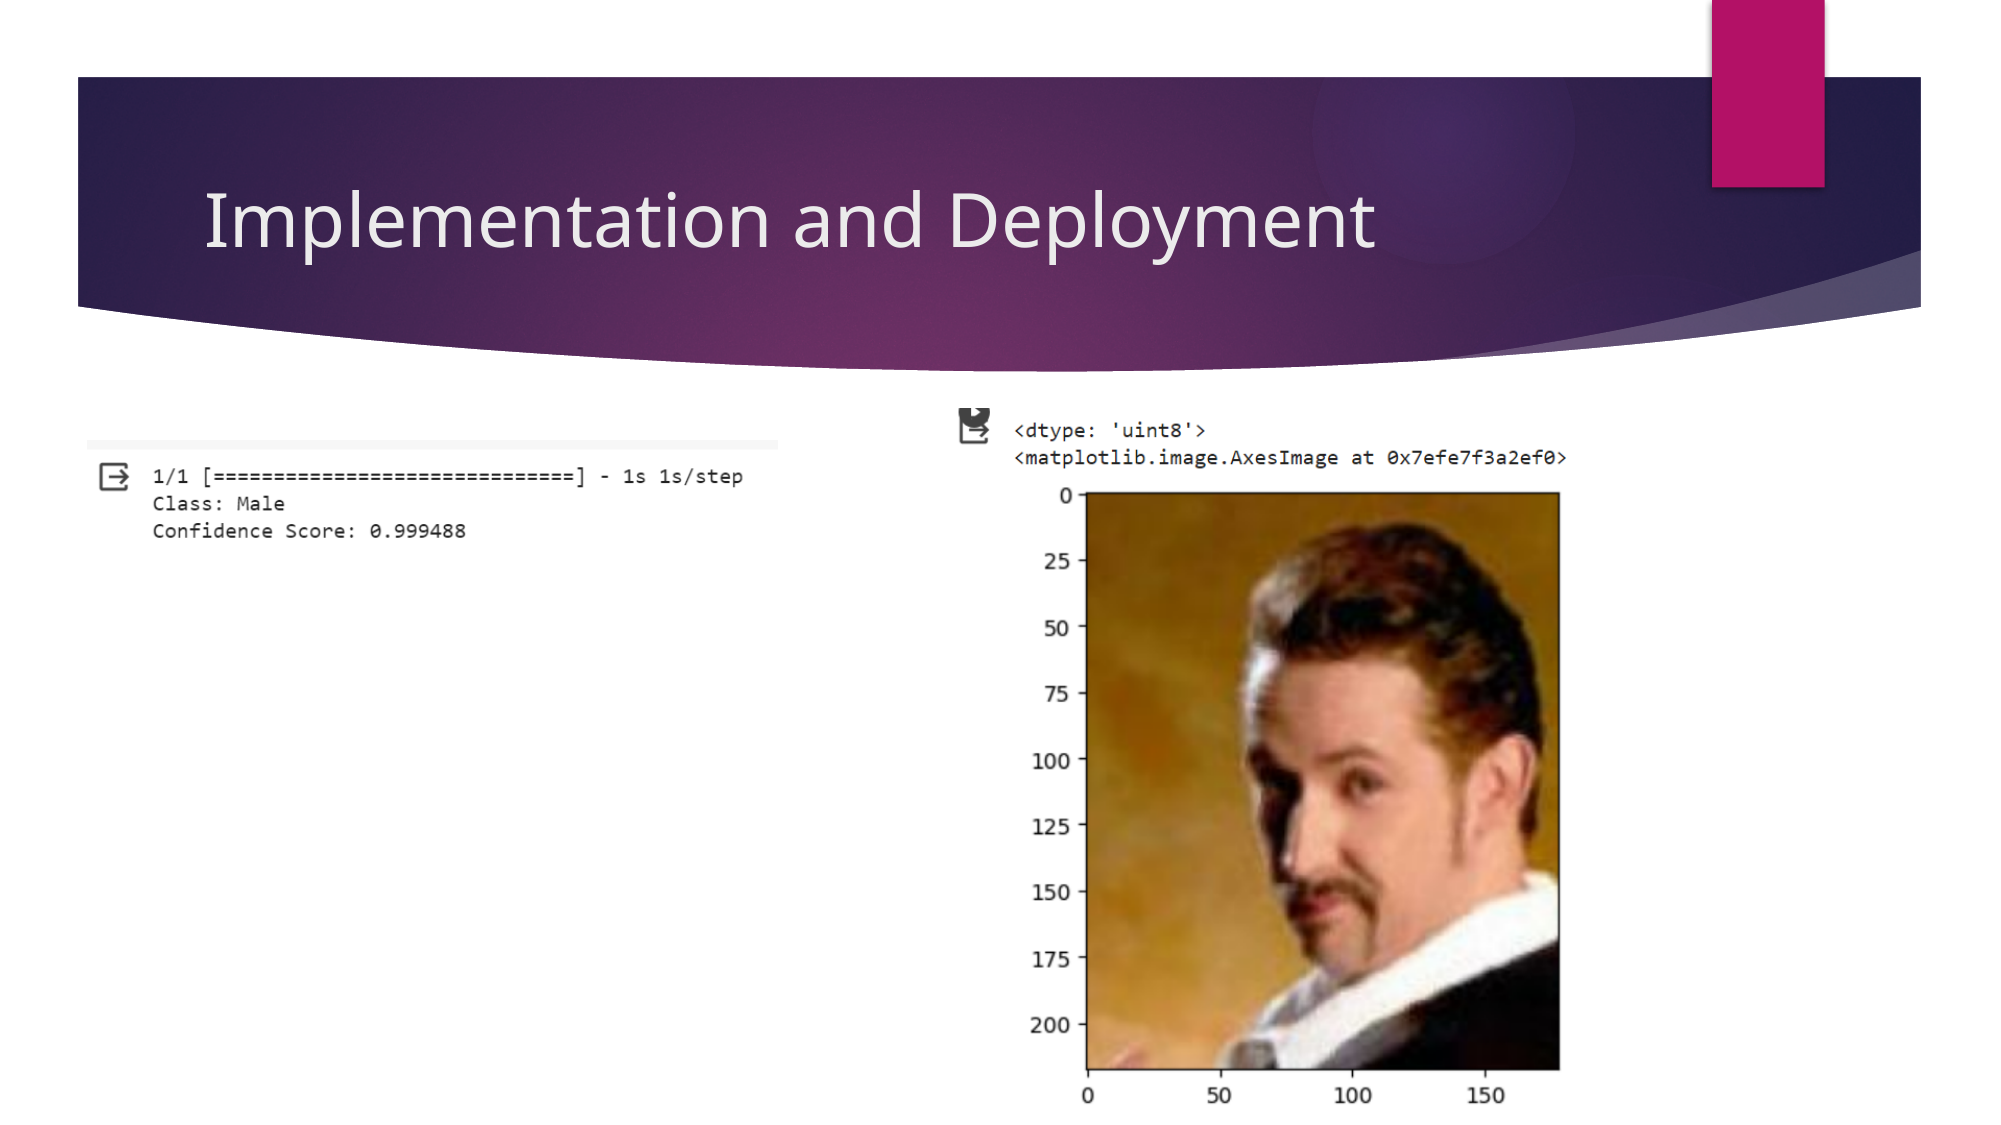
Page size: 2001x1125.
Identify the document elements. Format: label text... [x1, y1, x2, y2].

picture [944, 407, 1615, 1125]
picture [87, 440, 778, 563]
title Implementation and Deployment [189, 159, 1627, 276]
